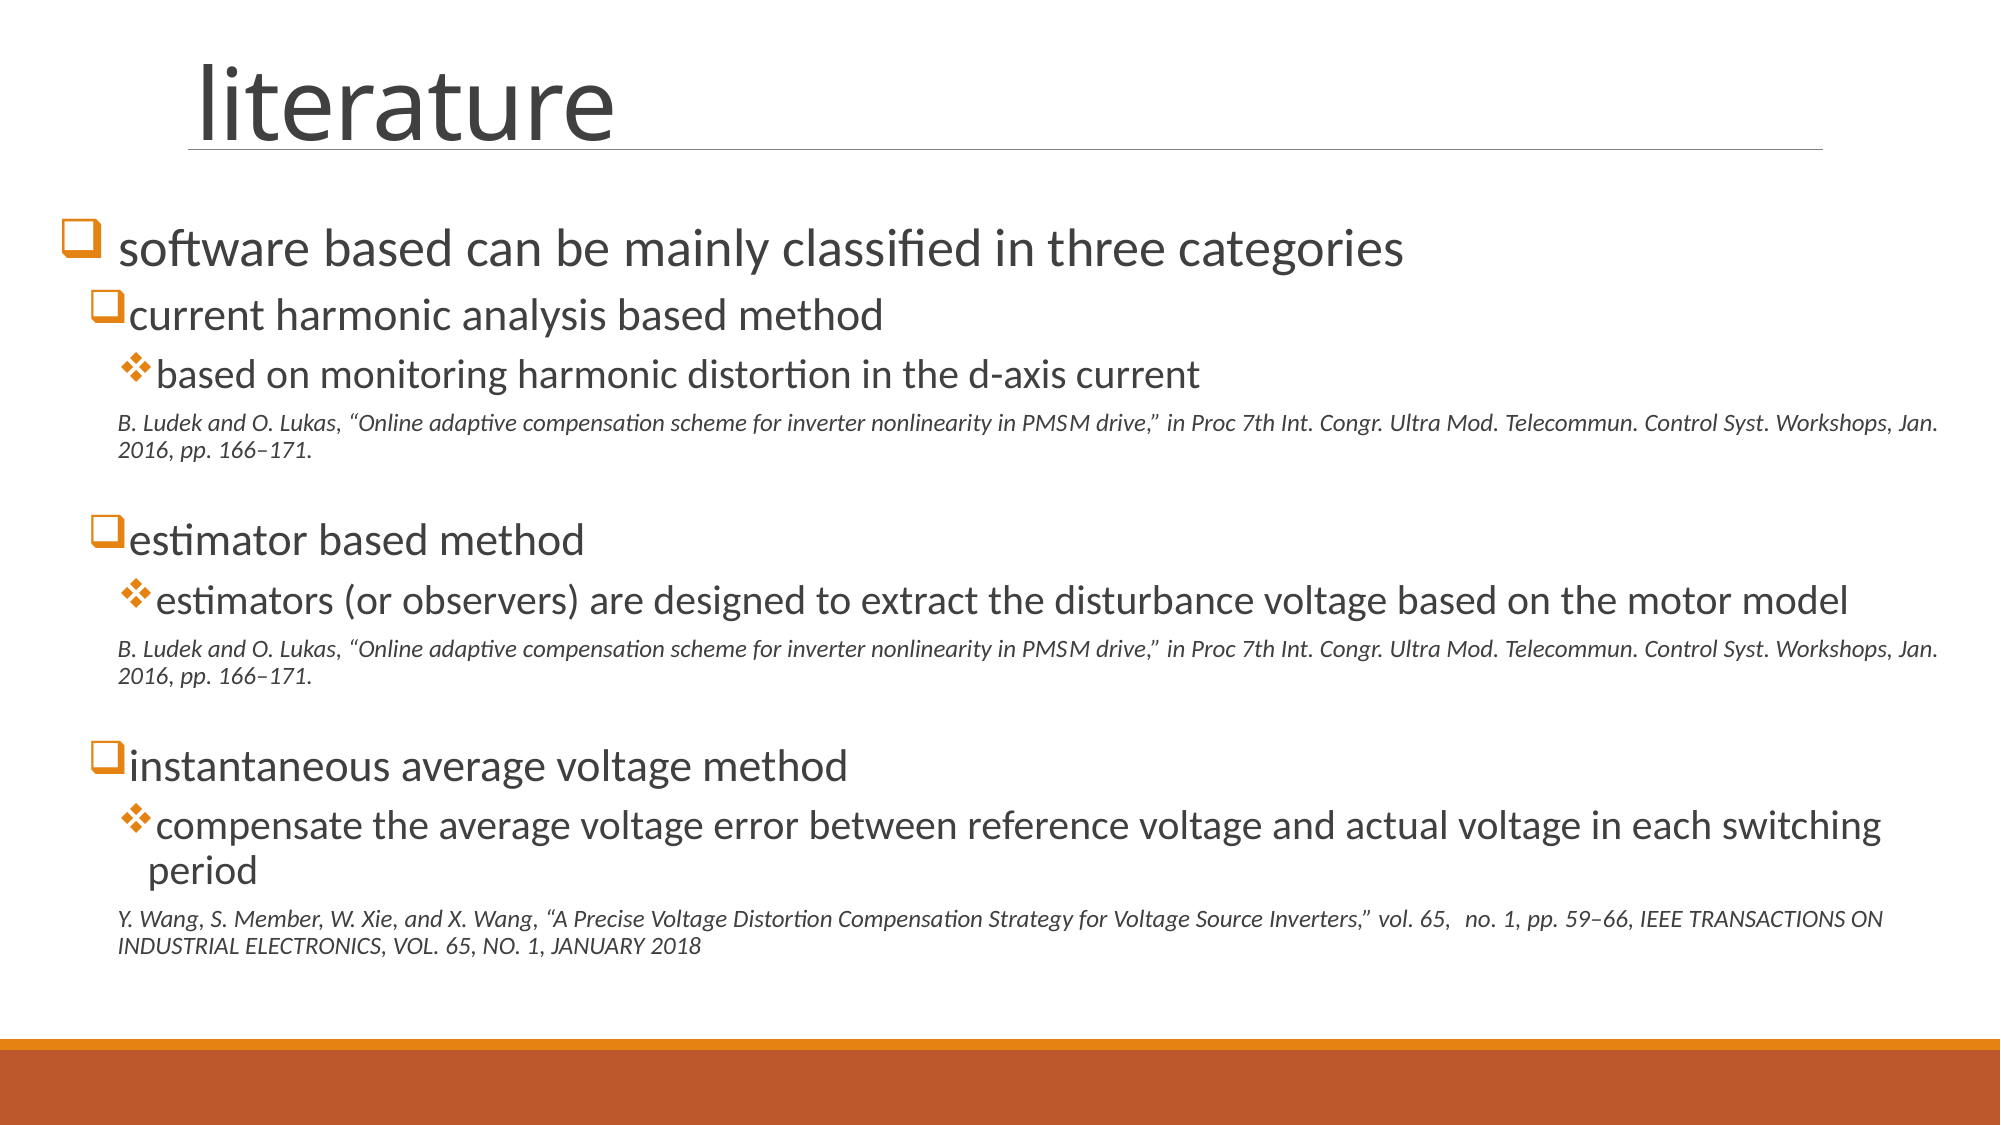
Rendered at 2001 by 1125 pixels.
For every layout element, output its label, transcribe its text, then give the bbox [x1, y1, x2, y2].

list software based can be mainly classified in three categories current harmonic analysis based method based on monitoring harmonic distortion in the d-axis current B. Ludek and O. Lukas, “Online adaptive compensation scheme for inverter nonlinearity in PMSM drive,” in Proc 7th Int. Congr. Ultra Mod. Telecommun. Control Syst. Workshops, Jan. 2016, pp. 166–171. estimator based method estimators (or observers) are designed to extract the disturbance voltage based on the motor model B. Ludek and O. Lukas, “Online adaptive compensation scheme for inverter nonlinearity in PMSM drive,” in Proc 7th Int. Congr. Ultra Mod. Telecommun. Control Syst. Workshops, Jan. 2016, pp. 166–171. instantaneous average voltage method compensate the average voltage error between reference voltage and actual voltage in each switching period Y. Wang, S. Member, W. Xie, and X. Wang, “A Precise Voltage Distortion Compensation Strategy for Voltage Source Inverters,” vol. 65, no. 1, pp. 59–66, IEEE TRANSACTIONS ON INDUSTRIAL ELECTRONICS, VOL. 65, NO. 1, JANUARY 2018 [24, 169, 1985, 1019]
title literature [180, 43, 1830, 168]
